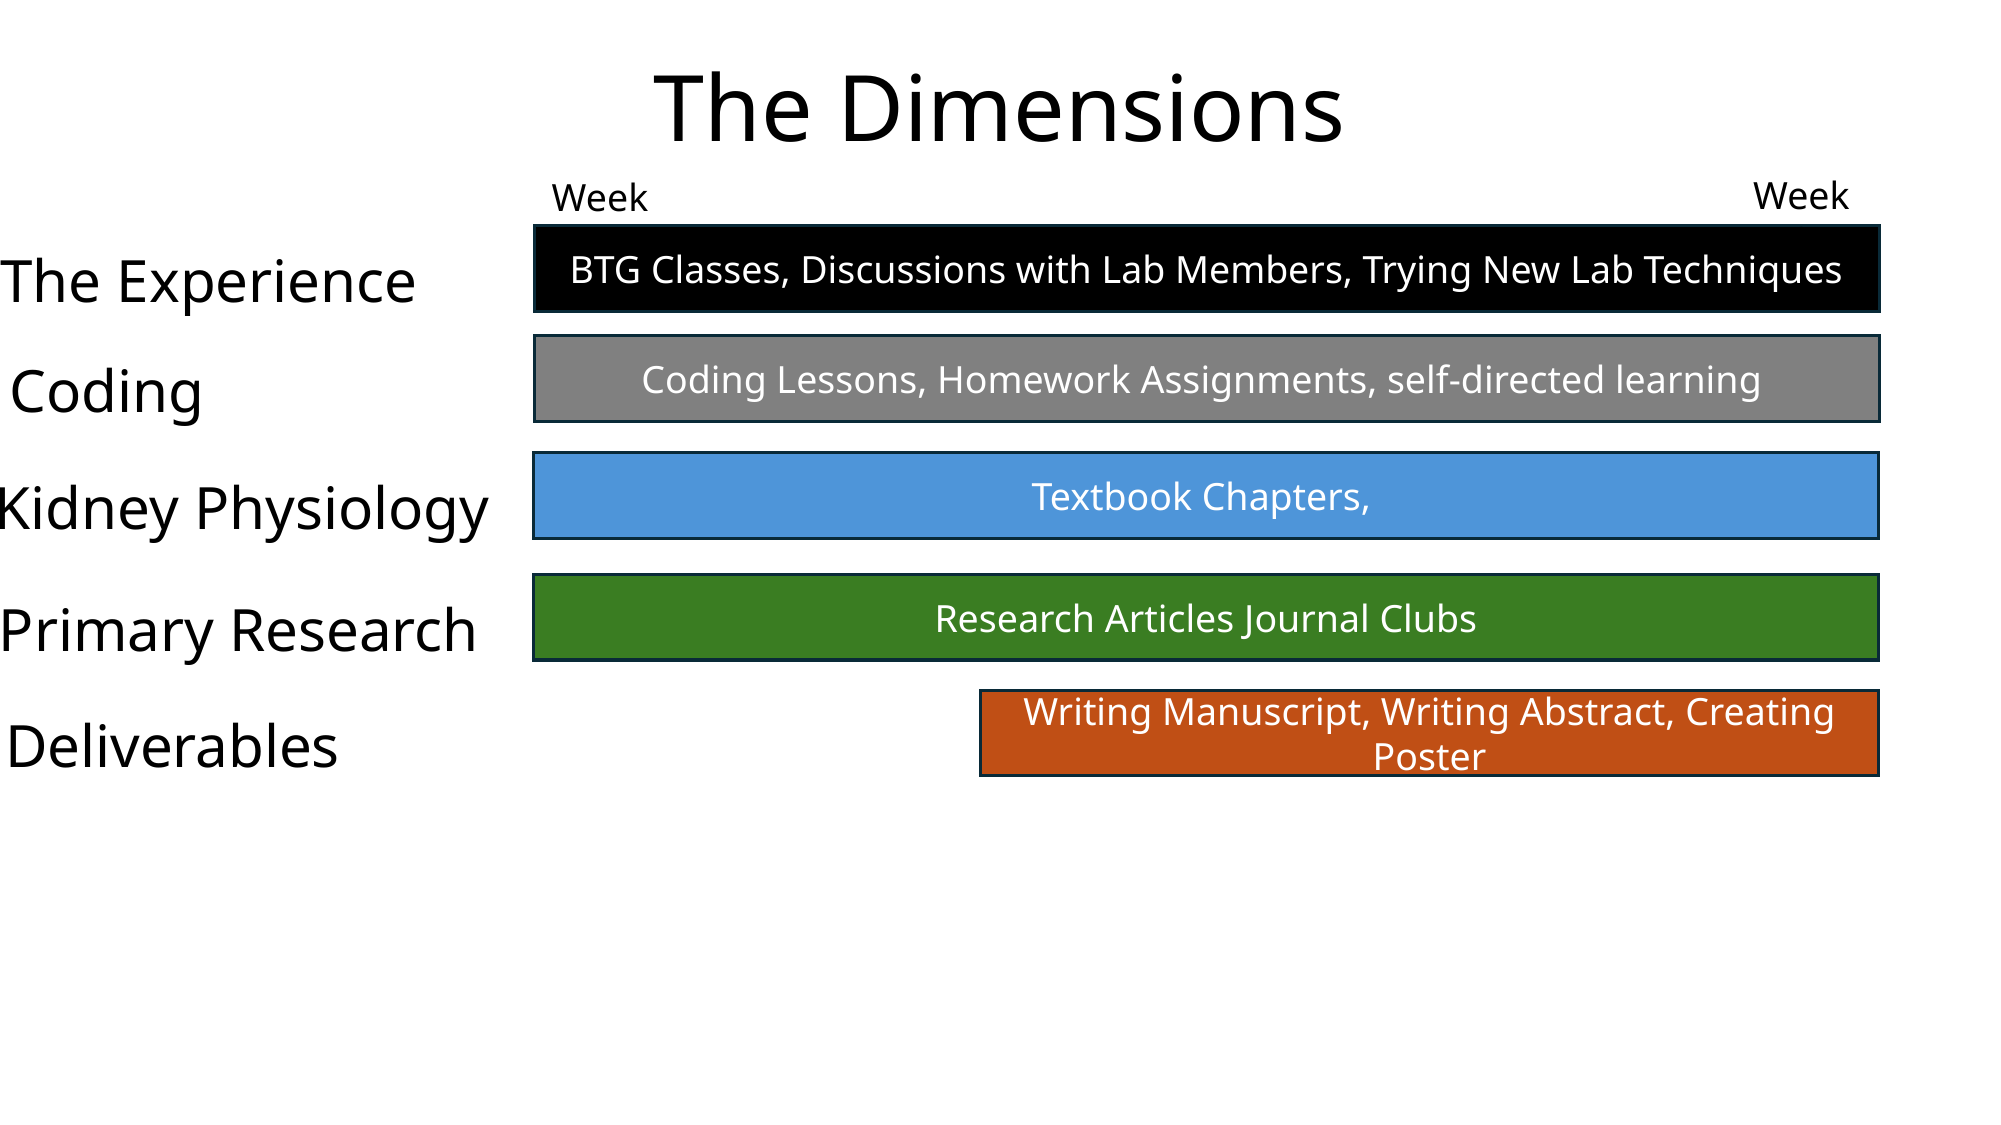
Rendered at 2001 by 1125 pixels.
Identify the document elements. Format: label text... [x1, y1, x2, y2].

text_box The Experience [0, 236, 432, 322]
text_box Primary Research [0, 585, 494, 671]
text_box Textbook Chapters, [532, 451, 1880, 540]
text_box Coding Lessons, Homework Assignments, self-directed learning [533, 334, 1881, 423]
text_box Week 1 [521, 166, 679, 272]
text_box Kidney Physiology [0, 464, 504, 549]
text_box Deliverables [0, 701, 355, 787]
text_box Research Articles Journal Clubs [532, 573, 1880, 662]
title The Dimensions [137, 3, 1863, 221]
text_box Coding [0, 347, 219, 432]
text_box Writing Manuscript, Writing Abstract, Creating Poster [979, 689, 1880, 777]
text_box Week 8 [1723, 164, 1880, 270]
text_box BTG Classes, Discussions with Lab Members, Trying New Lab Techniques [533, 224, 1881, 313]
